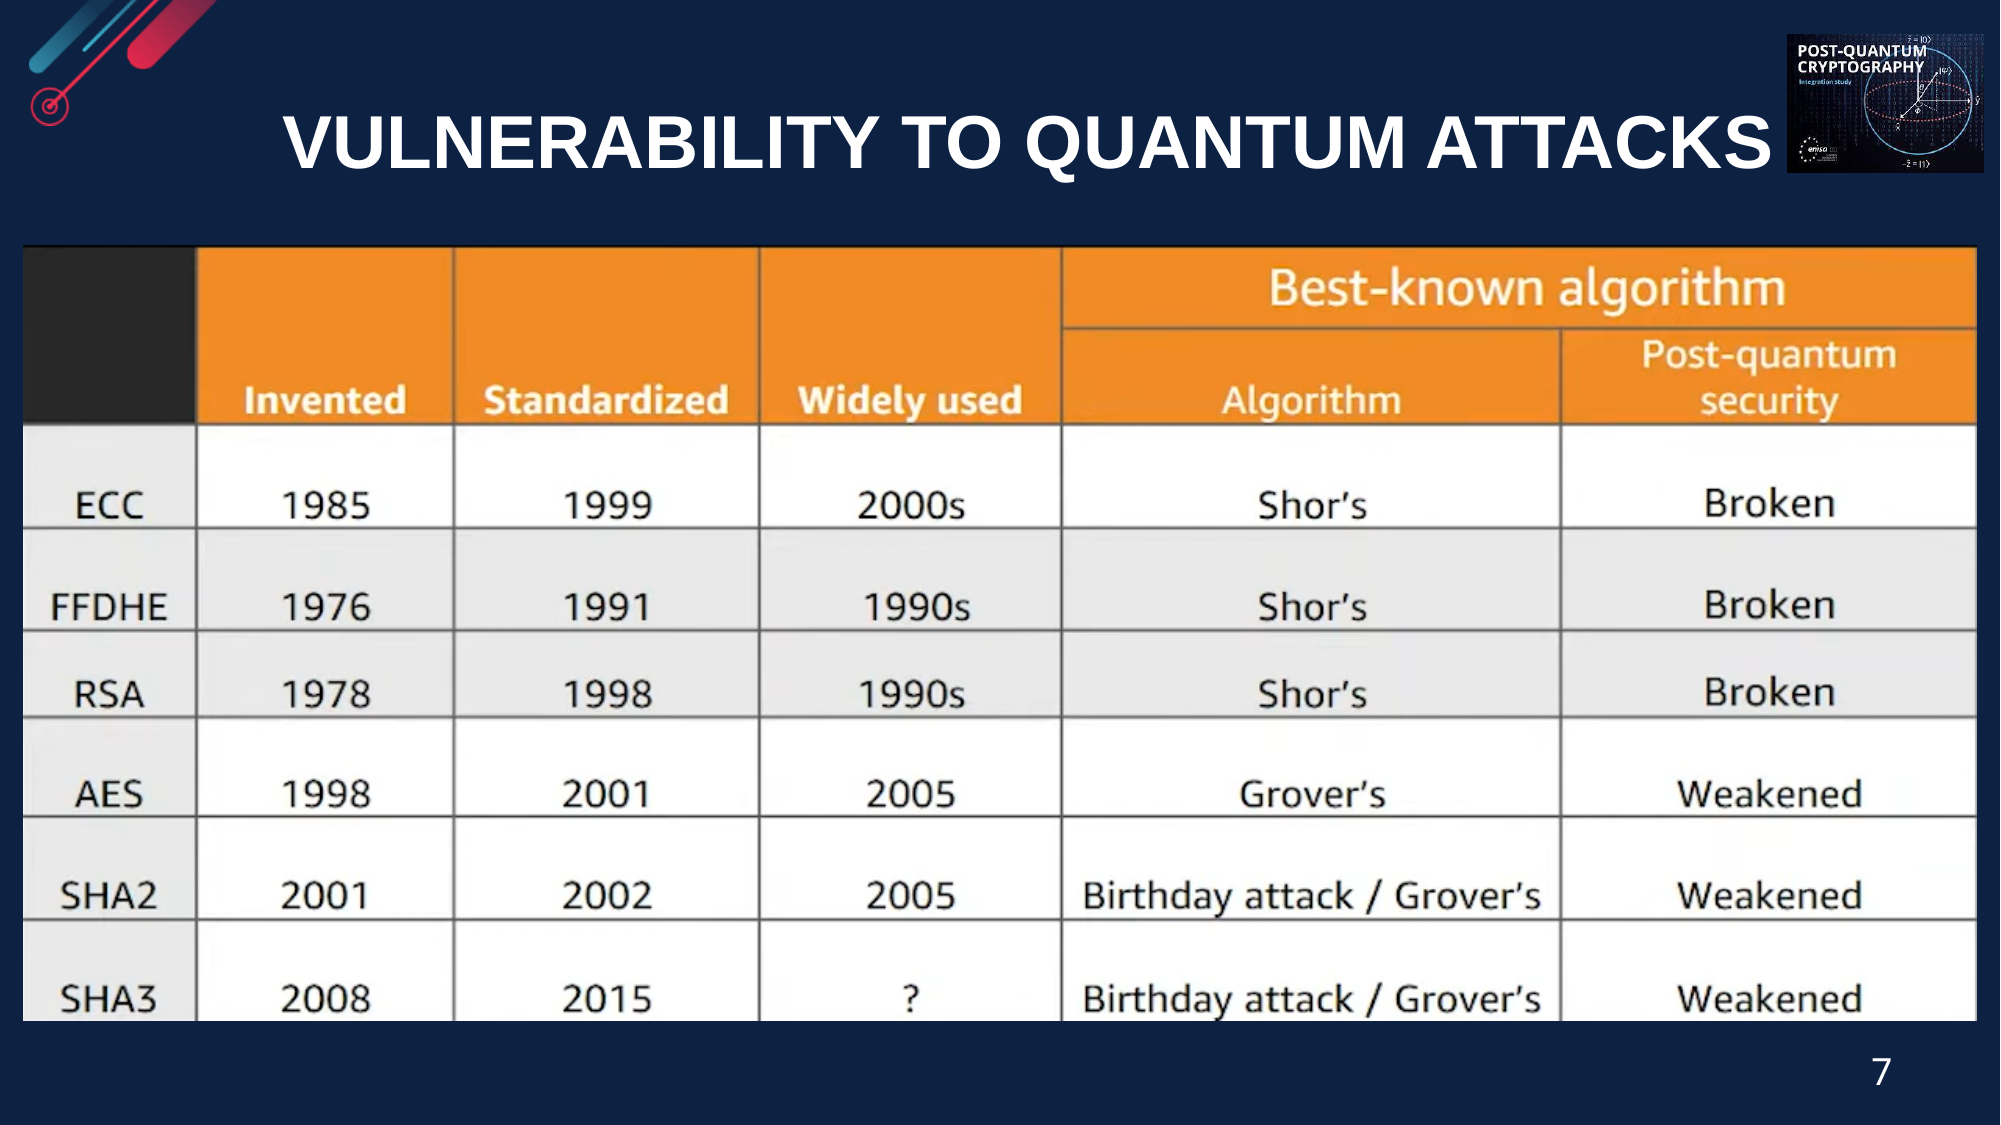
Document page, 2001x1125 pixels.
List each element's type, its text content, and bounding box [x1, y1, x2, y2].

picture [29, 0, 337, 126]
picture [1787, 34, 1984, 173]
picture [23, 245, 1977, 1022]
text_box 7 [1856, 1040, 1916, 1101]
title VULNERABILITY TO QUANTUM ATTACKS [267, 104, 1804, 245]
